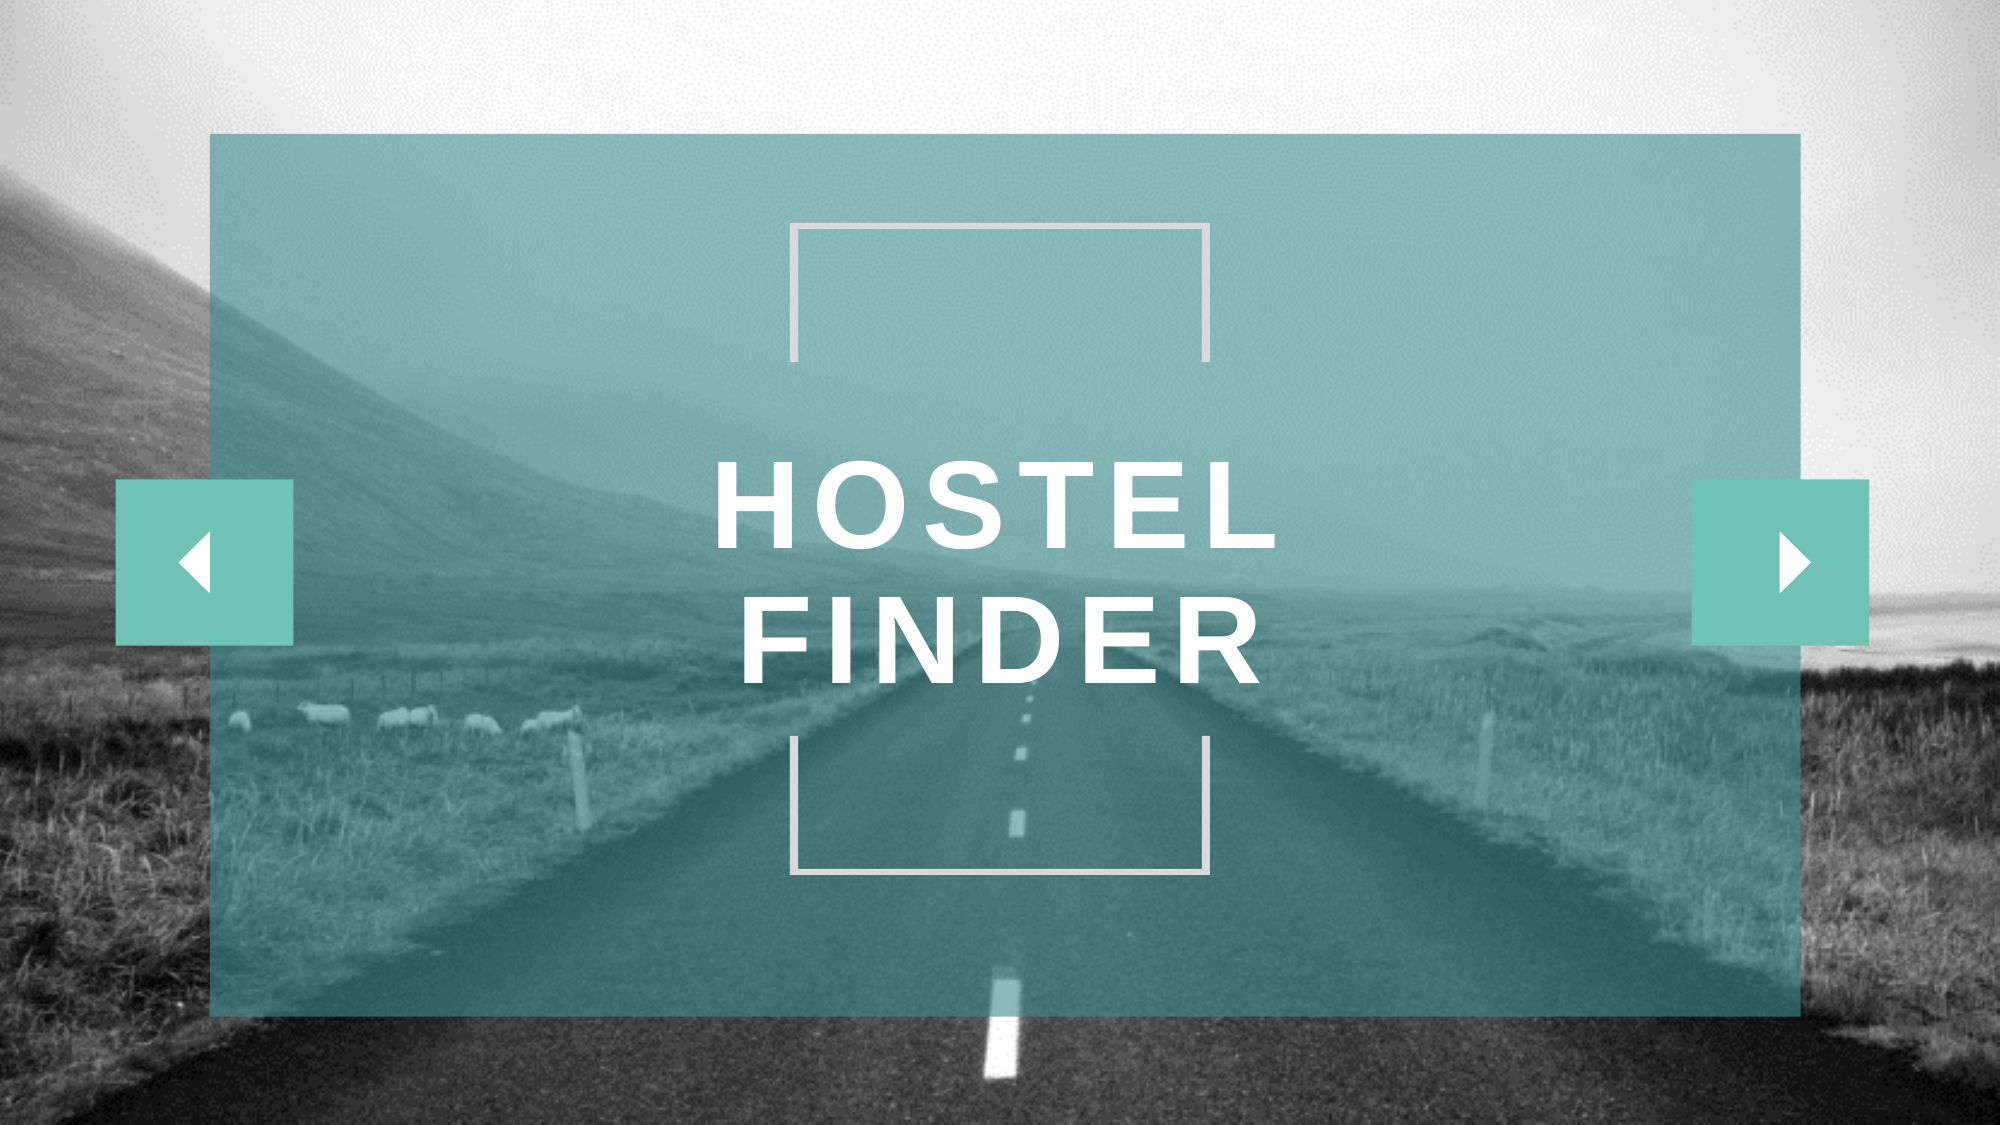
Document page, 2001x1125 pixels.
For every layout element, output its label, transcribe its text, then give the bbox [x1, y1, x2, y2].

text_box [1690, 478, 1870, 647]
text_box [209, 133, 1802, 1018]
text_box [1778, 528, 1813, 596]
text_box HOSTEL FINDER [1210, 505, 1592, 646]
text_box HOSTEL FINDER [408, 505, 789, 646]
text_box [0, 0, 2000, 1125]
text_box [789, 222, 1210, 875]
text_box [115, 478, 294, 647]
text_box [177, 529, 211, 596]
